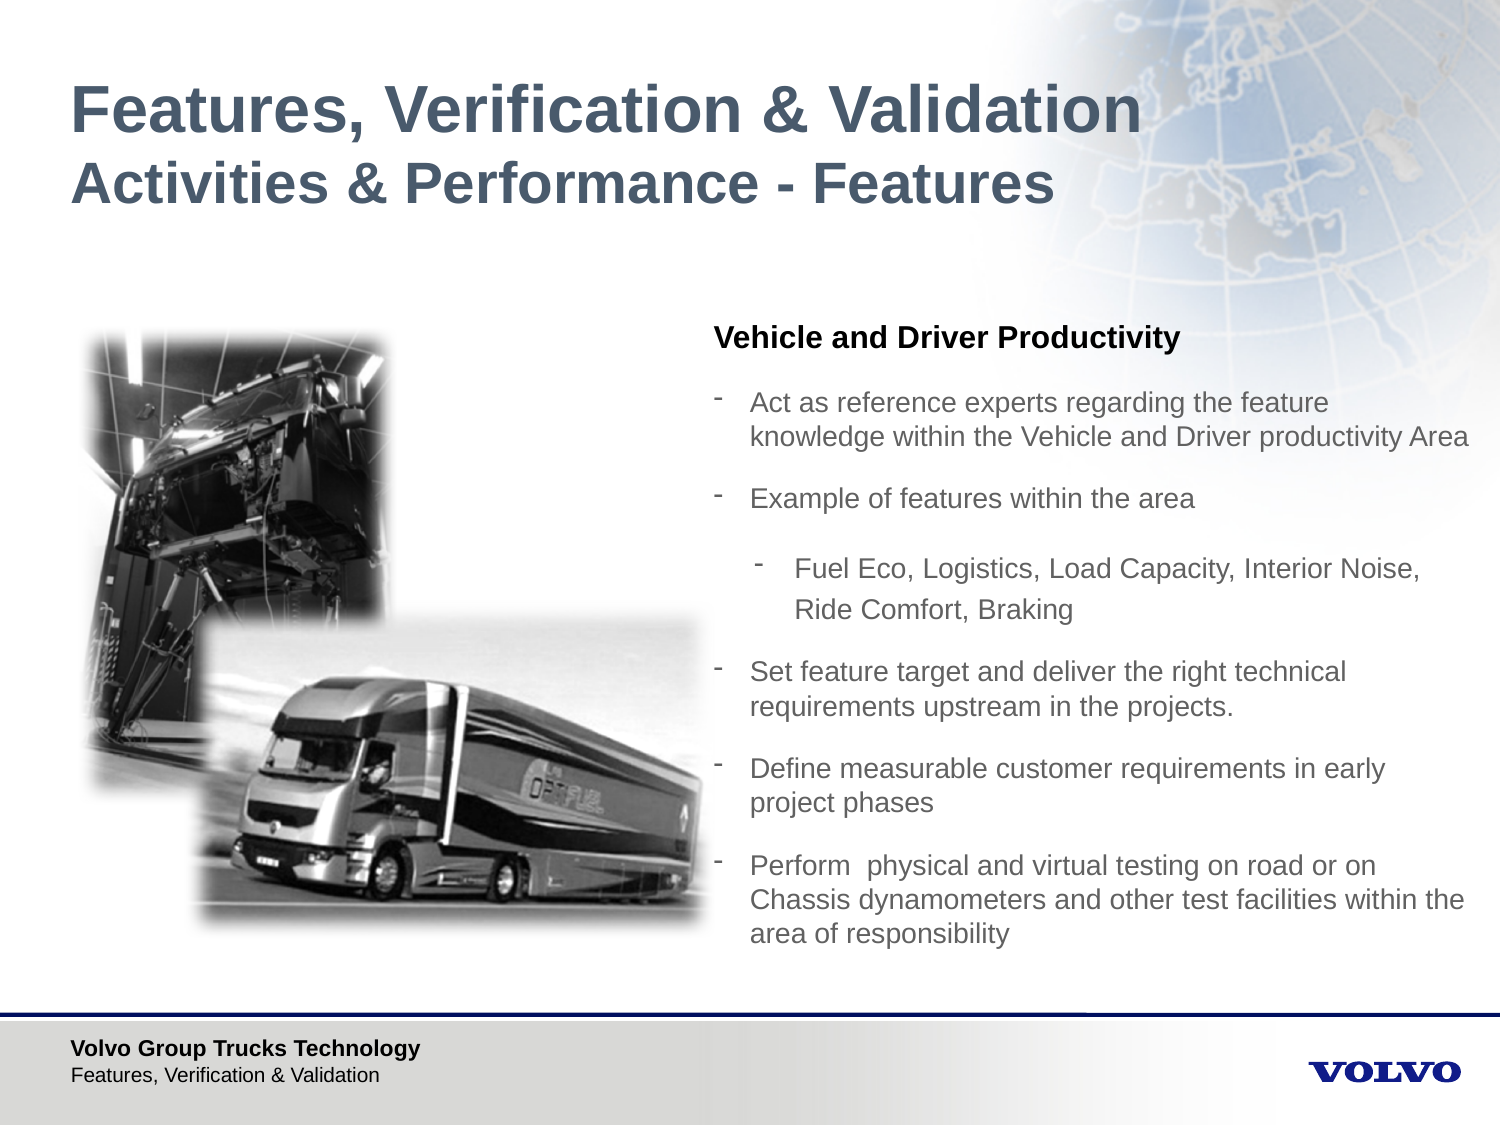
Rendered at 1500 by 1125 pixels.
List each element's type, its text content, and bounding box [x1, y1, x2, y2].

title Features, Verification & Validation Activities & Performance - Features [55, 58, 1406, 246]
picture [77, 325, 716, 940]
picture [0, 1021, 1308, 1125]
picture [720, 0, 1500, 852]
text_box [742, 248, 1487, 309]
footer Features, Verification & Validation [55, 1054, 1184, 1090]
list Vehicle and Driver Productivity Act as reference experts regarding the feature knowledge within the Vehicle and Driver productivity Area Example of features within the area Fuel Eco, Logistics, Load Capacity, Interior Noise, Ride Comfort, Braking Set feature target and deliver the right technical requirements upstream in the projects. Define measurable customer requirements in early project phases Perform physical and virtual testing on road or on Chassis dynamometers and other test facilities within the area of responsibility [698, 309, 1487, 988]
